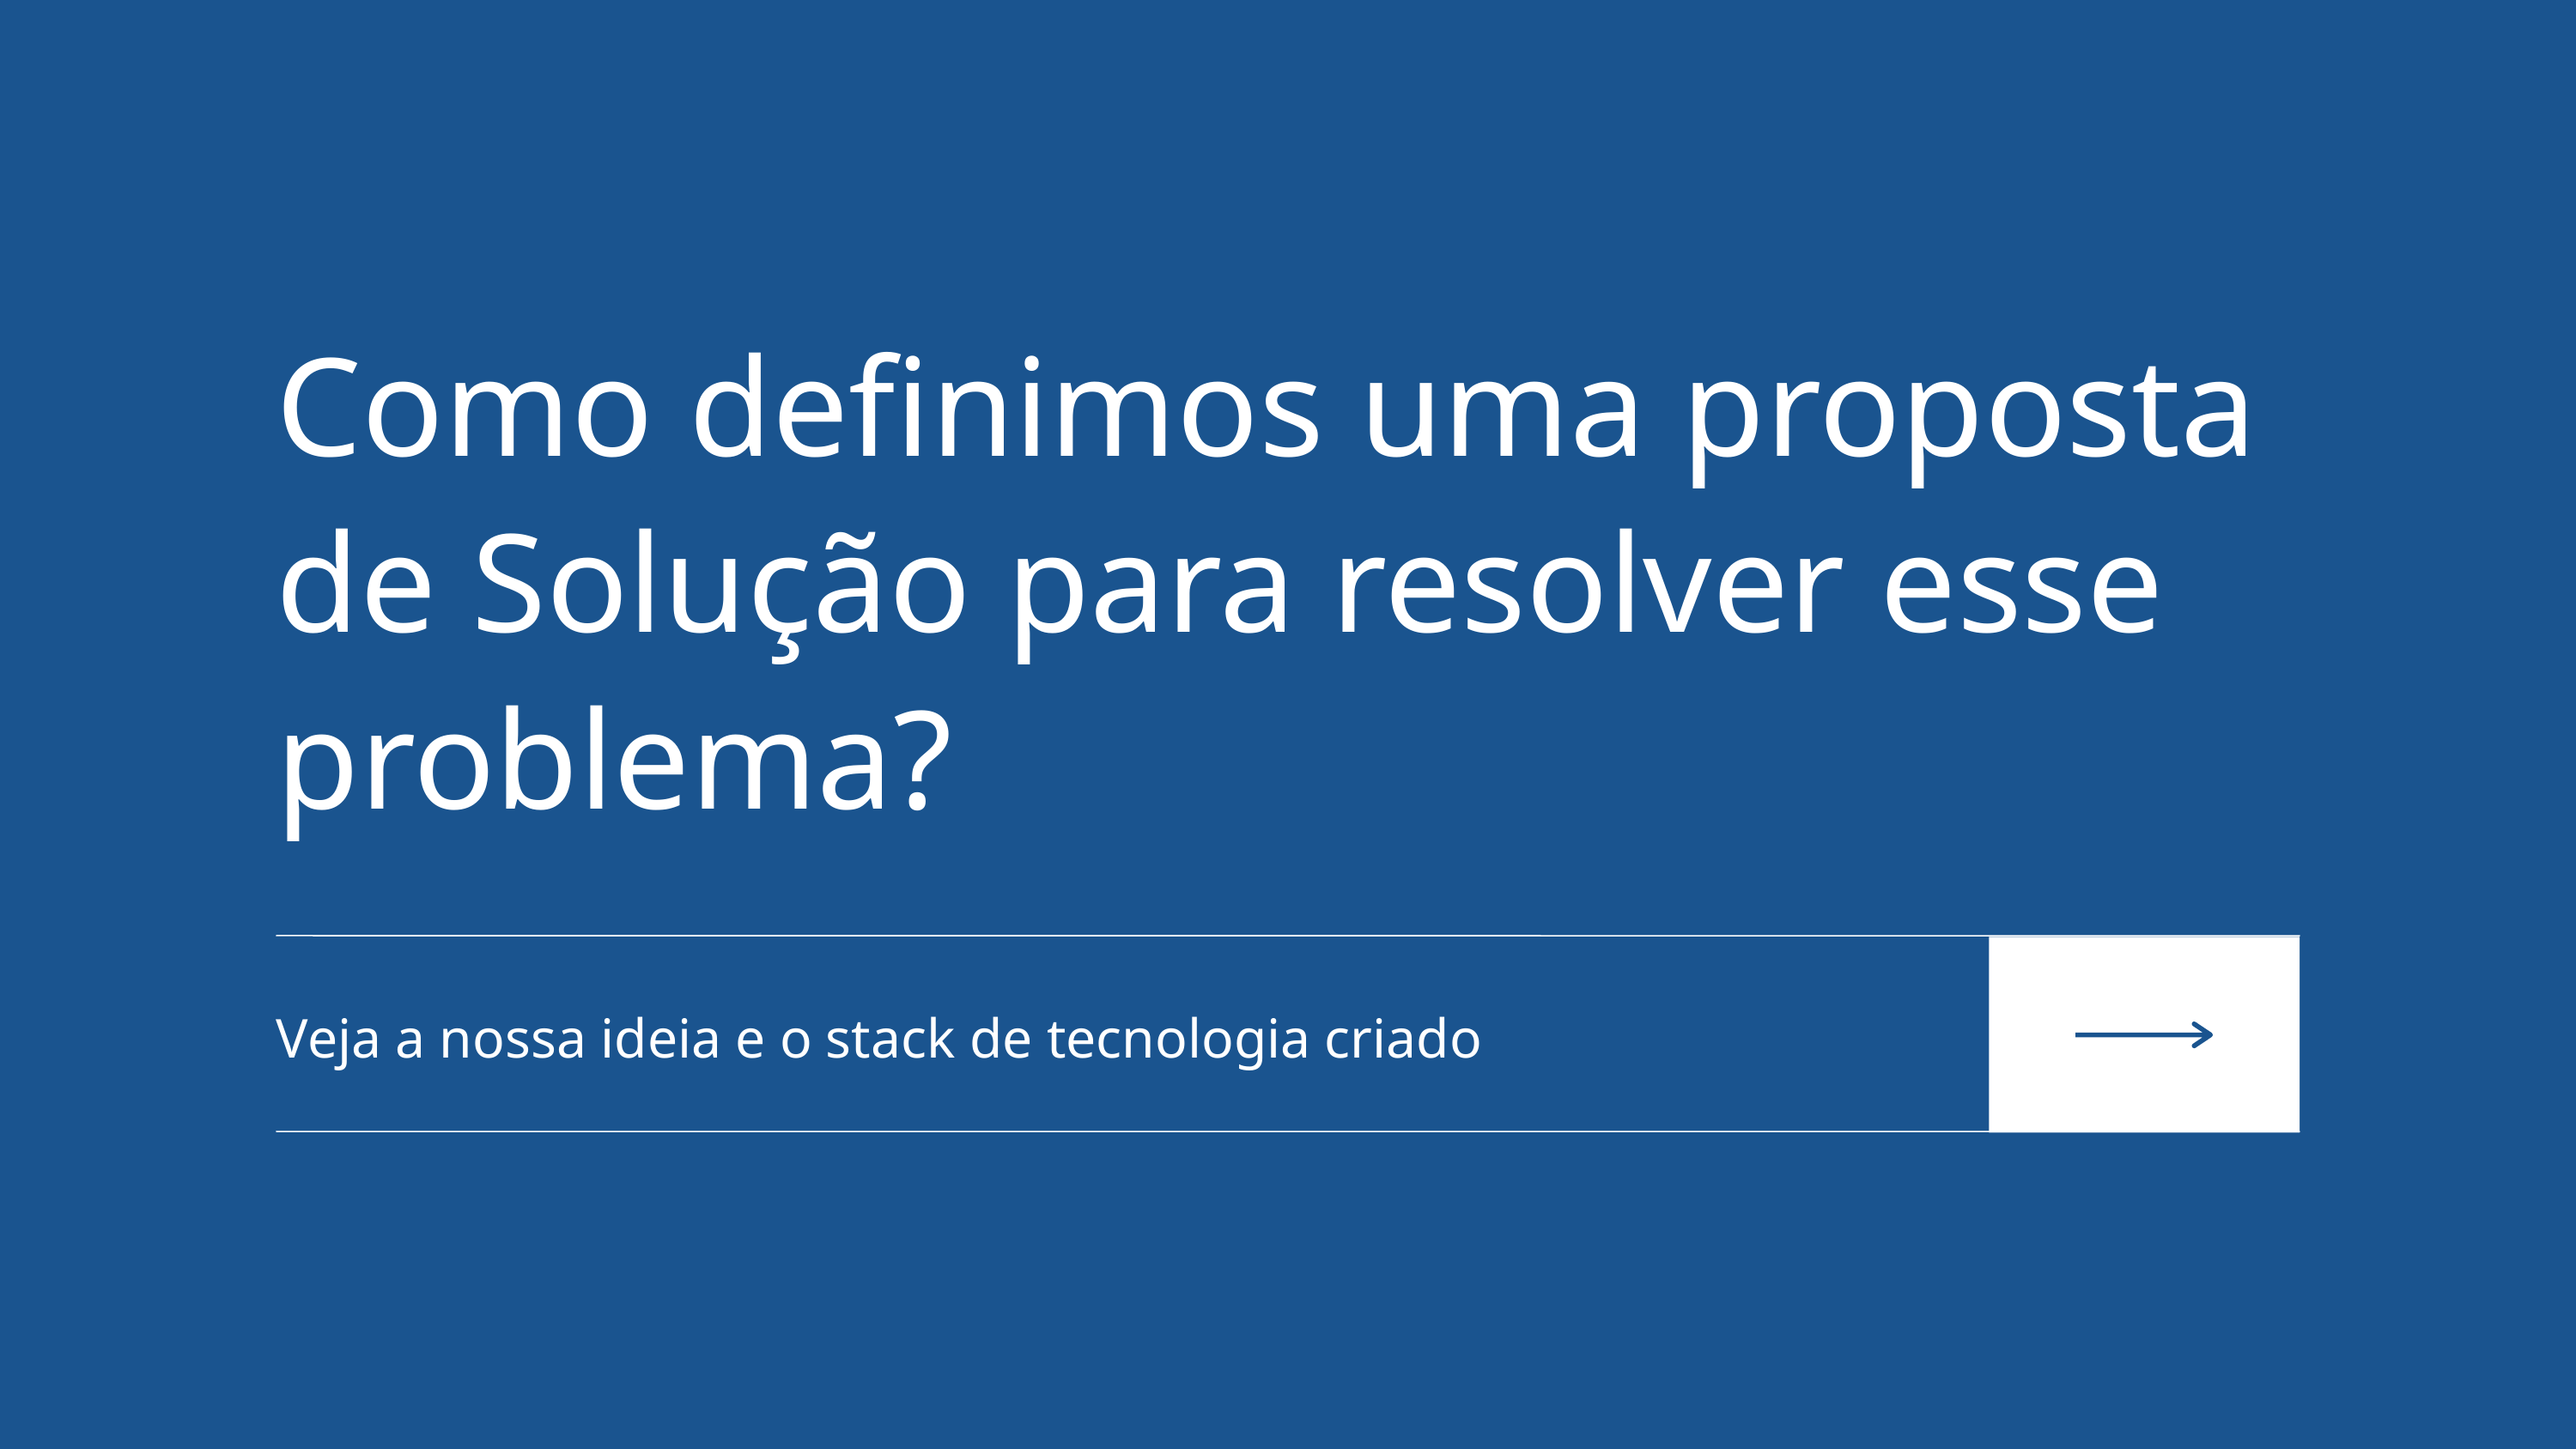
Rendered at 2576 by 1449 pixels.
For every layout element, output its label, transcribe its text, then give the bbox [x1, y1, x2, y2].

text_box [1989, 937, 2300, 1133]
text_box Veja a nossa ideia e o stack de tecnologia criado [276, 998, 1780, 1069]
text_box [2075, 1021, 2214, 1049]
text_box Como definimos uma proposta de Solução para resolver esse problema? [276, 306, 2300, 837]
